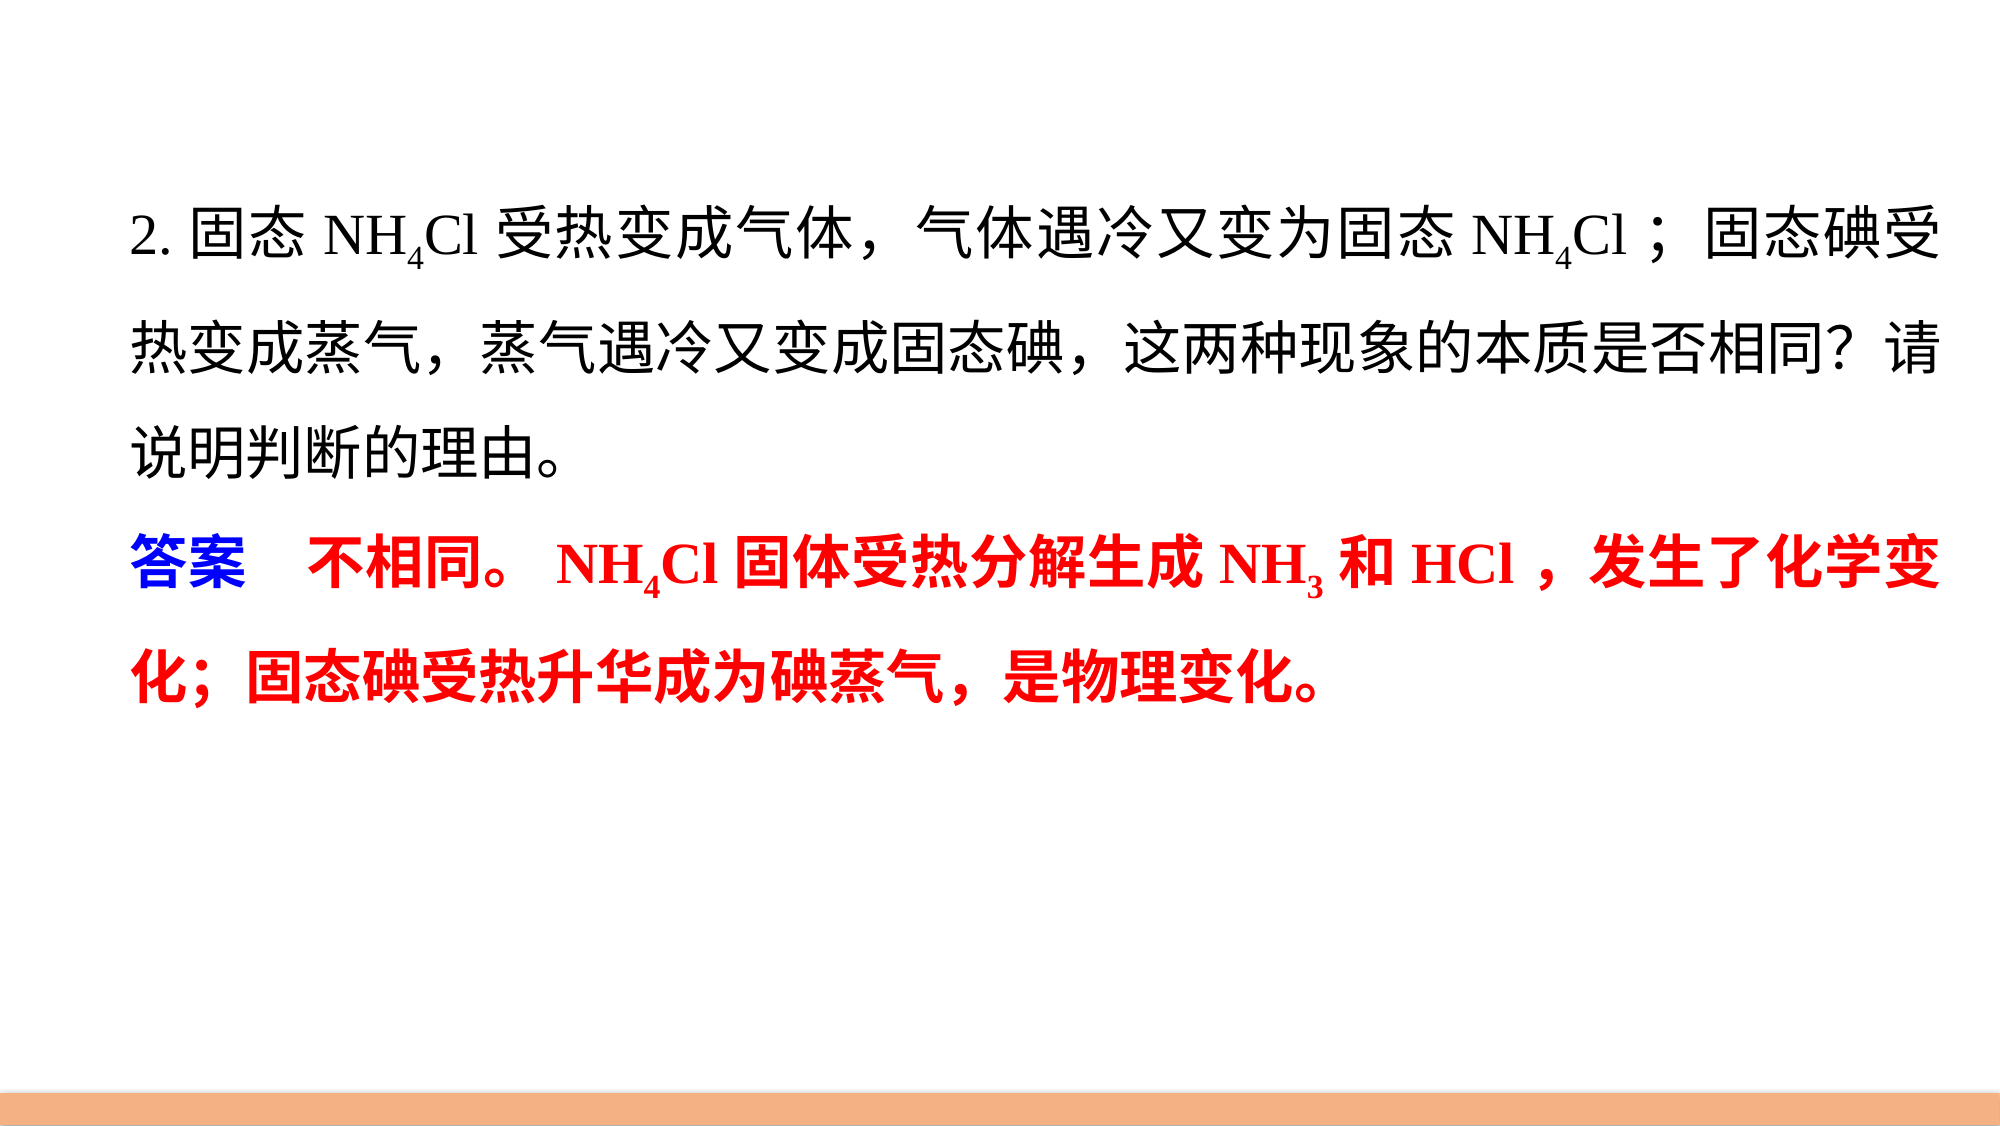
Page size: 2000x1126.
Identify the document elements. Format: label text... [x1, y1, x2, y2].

text_box [0, 1092, 2000, 1126]
text_box 2.固态NH4Cl受热变成气体，气体遇冷又变为固态NH4Cl；固态碘受热变成蒸气，蒸气遇冷又变成固态碘，这两种现象的本质是否相同？请说明判断的理由。 答案 不相同。NH4Cl固体受热分解生成NH3和HCl，发生了化学变化；固态碘受热升华成为碘蒸气，是物理变化。 [114, 149, 1957, 718]
